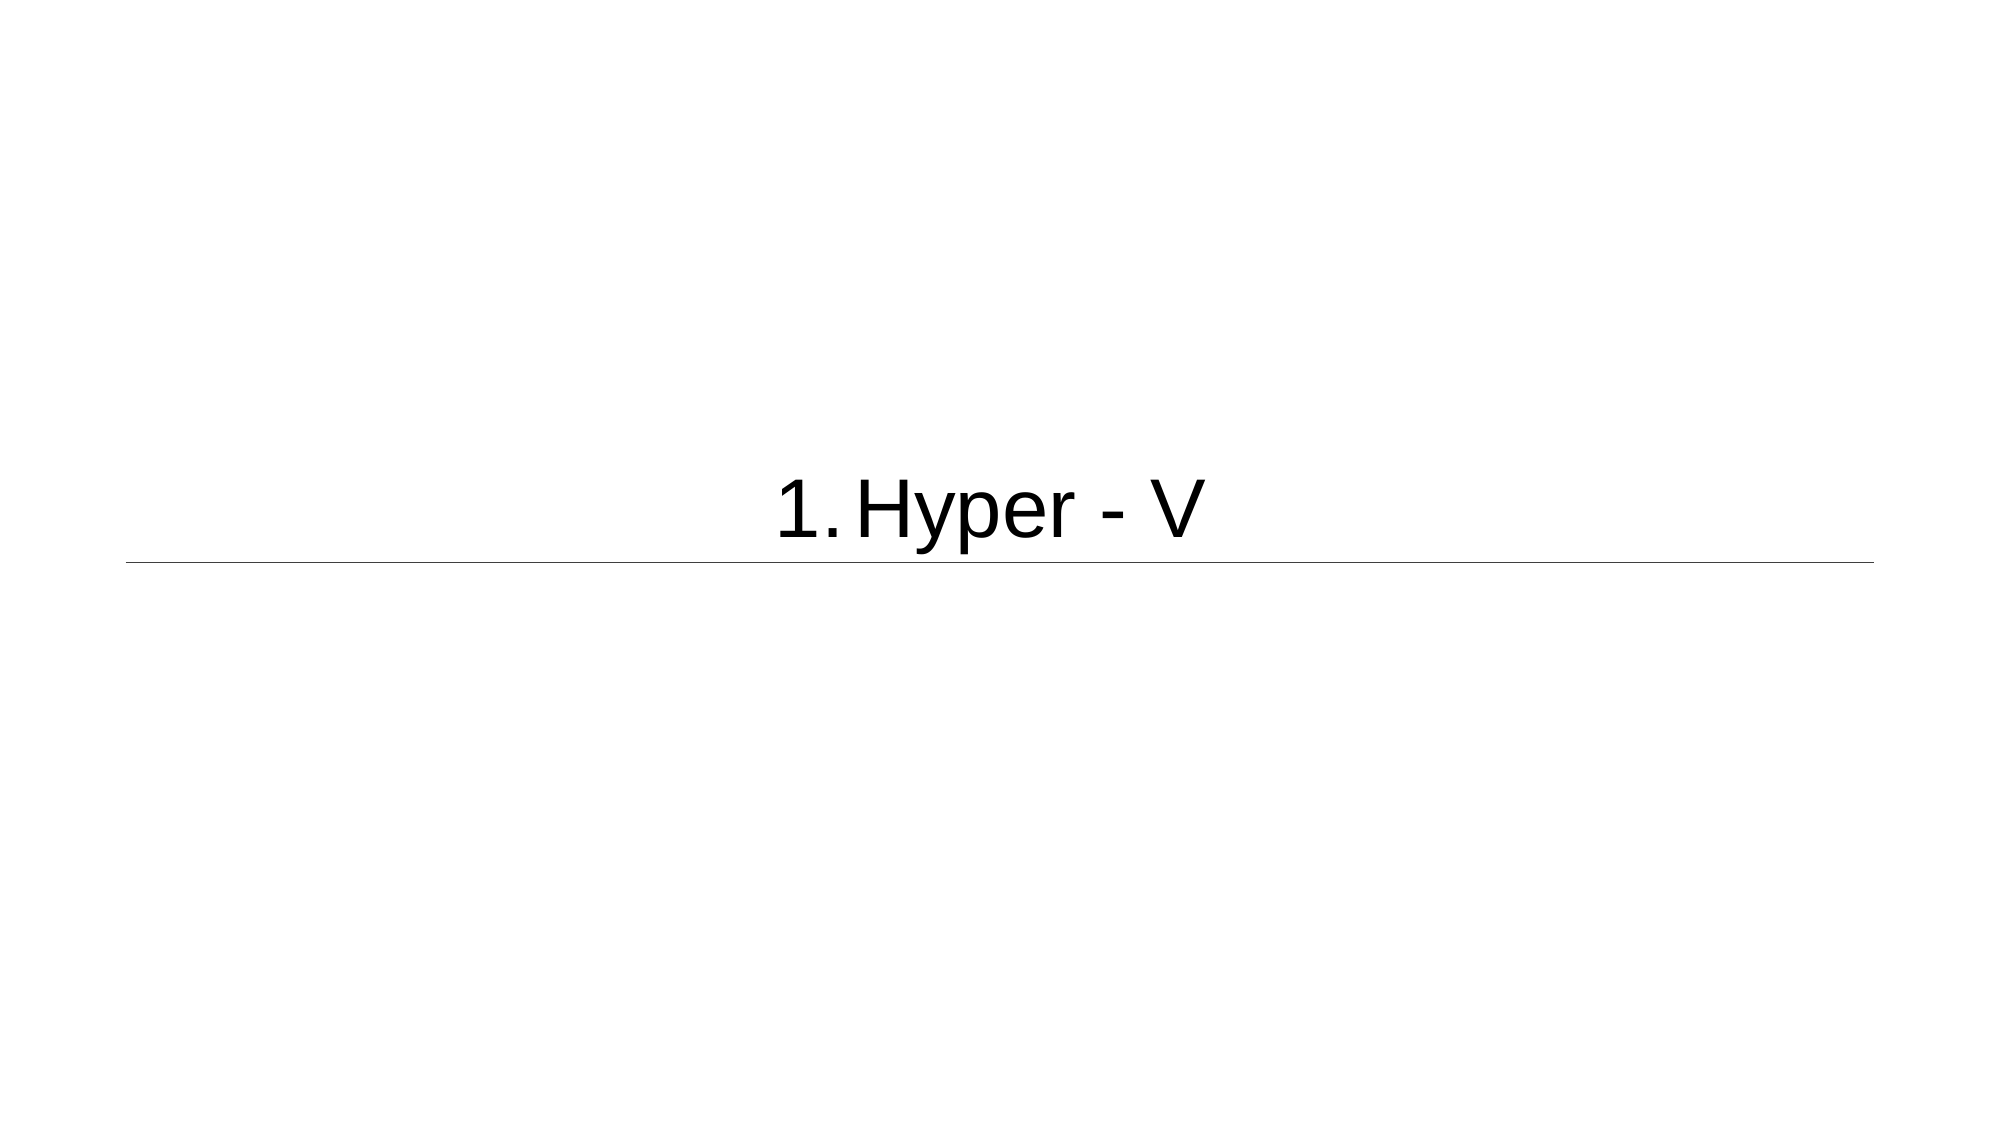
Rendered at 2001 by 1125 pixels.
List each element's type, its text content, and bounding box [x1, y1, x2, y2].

title Hyper - V [0, 445, 2000, 540]
